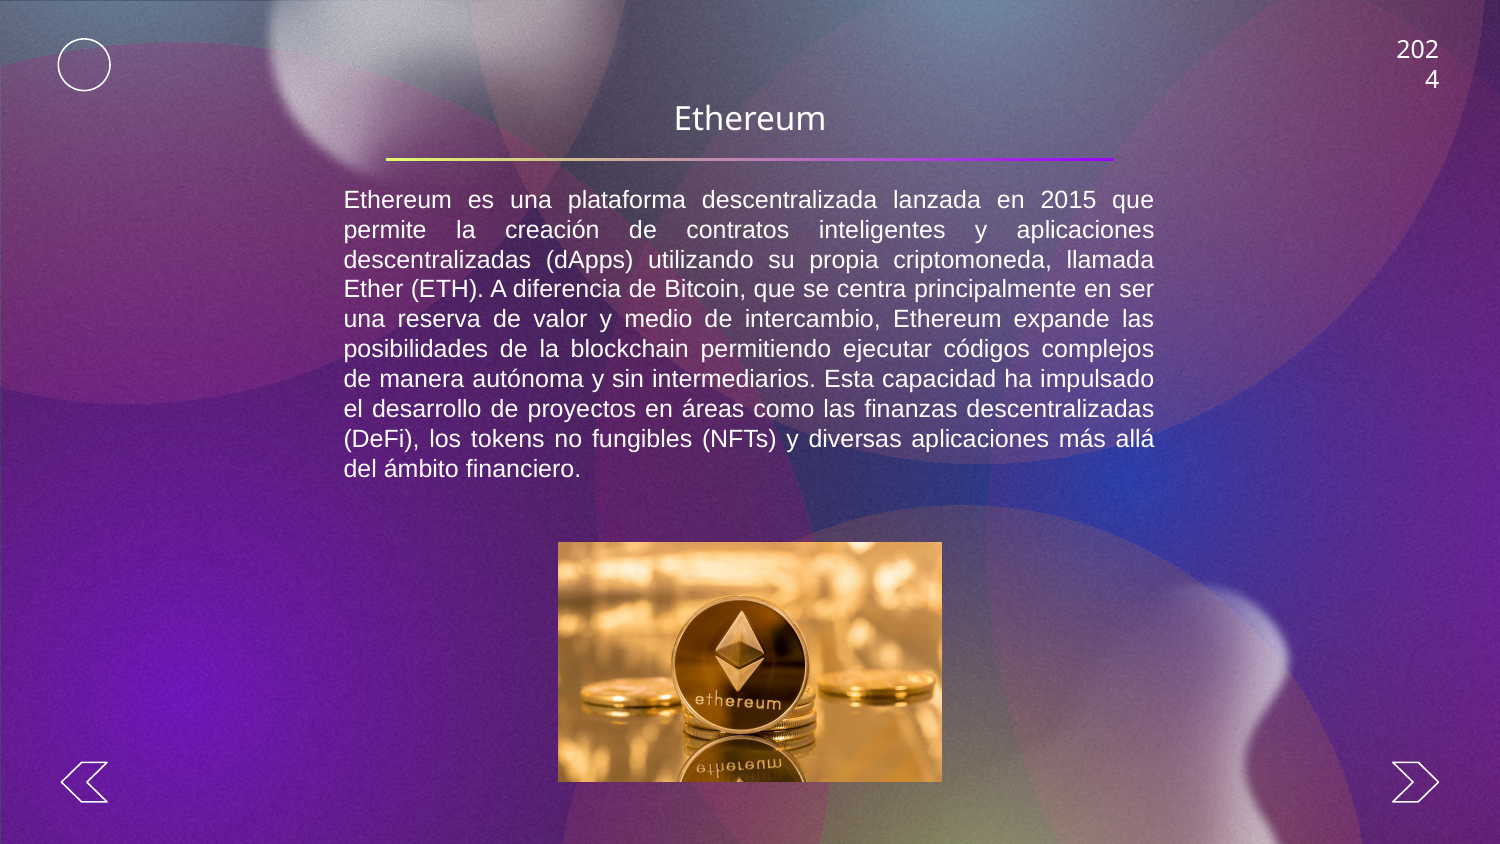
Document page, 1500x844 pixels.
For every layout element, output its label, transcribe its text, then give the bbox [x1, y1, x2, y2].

text_box [1392, 762, 1439, 802]
text_box [61, 762, 108, 802]
picture [217, 0, 653, 225]
picture [557, 542, 1341, 844]
subtitle Ethereum es una plataforma descentralizada lanzada en 2015 que permite la creación de contratos inteligentes y aplicaciones descentralizadas (dApps) utilizando su propia criptomoneda, llamada Ether (ETH). A diferencia de Bitcoin, que se centra principalmente en ser una reserva de valor y medio de intercambio, Ethereum expande las posibilidades de la blockchain permitiendo ejecutar códigos complejos de manera autónoma y sin intermediarios. Esta capacidad ha impulsado el desarrollo de proyectos en áreas como las finanzas descentralizadas (DeFi), los tokens no fungibles (NFTs) y diversas aplicaciones más allá del ámbito financiero. [328, 256, 1172, 498]
text_box 2024 [1377, 21, 1455, 106]
title Ethereum [657, 81, 1245, 153]
text_box [58, 38, 111, 91]
